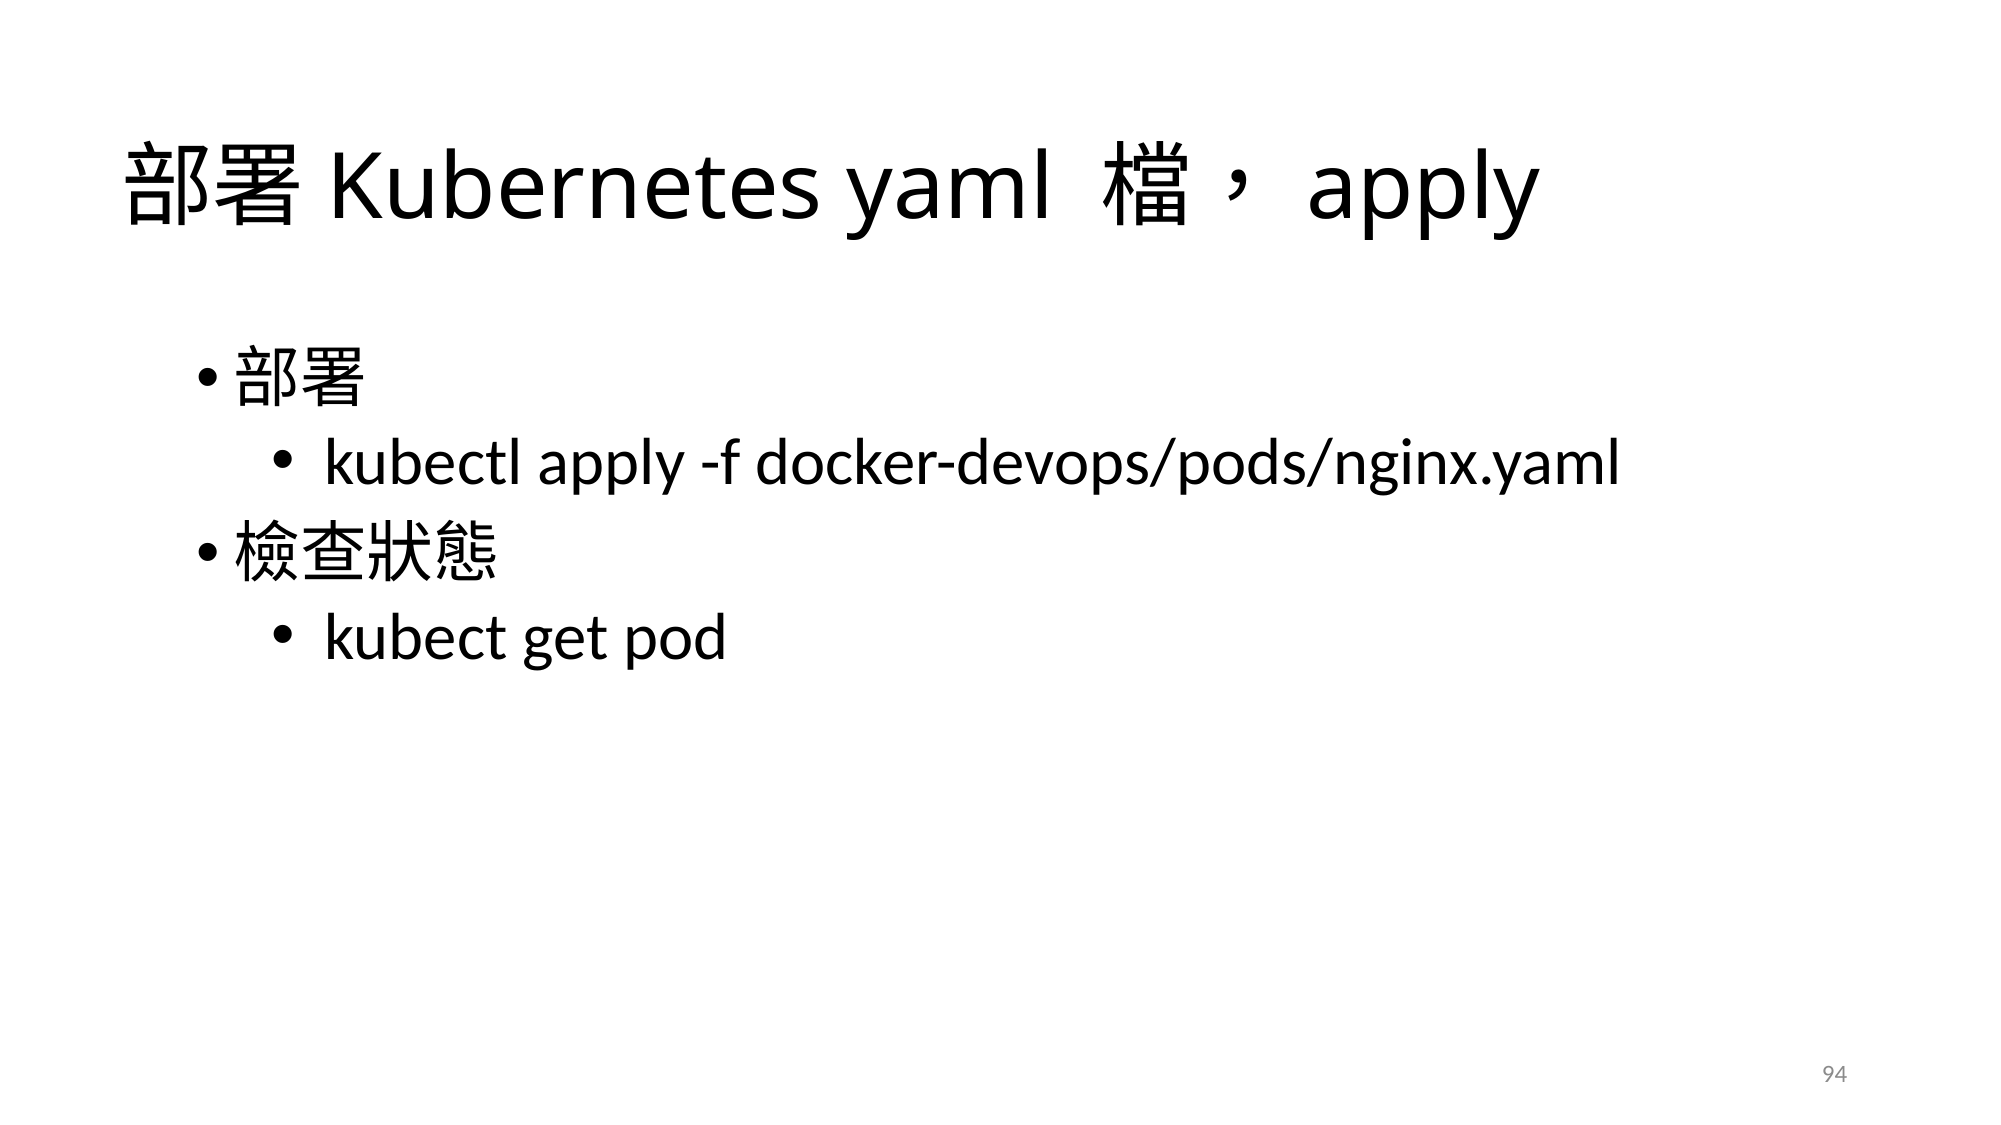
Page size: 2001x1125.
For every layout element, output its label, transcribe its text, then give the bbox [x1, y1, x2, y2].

slide_number 94 [1412, 1042, 1863, 1103]
title 部署Kubernetes yaml 檔，apply [106, 74, 1649, 304]
list 部署 kubectl apply -f docker-devops/pods/nginx.yaml 檢查狀態 kubect get pod [181, 336, 1649, 1025]
